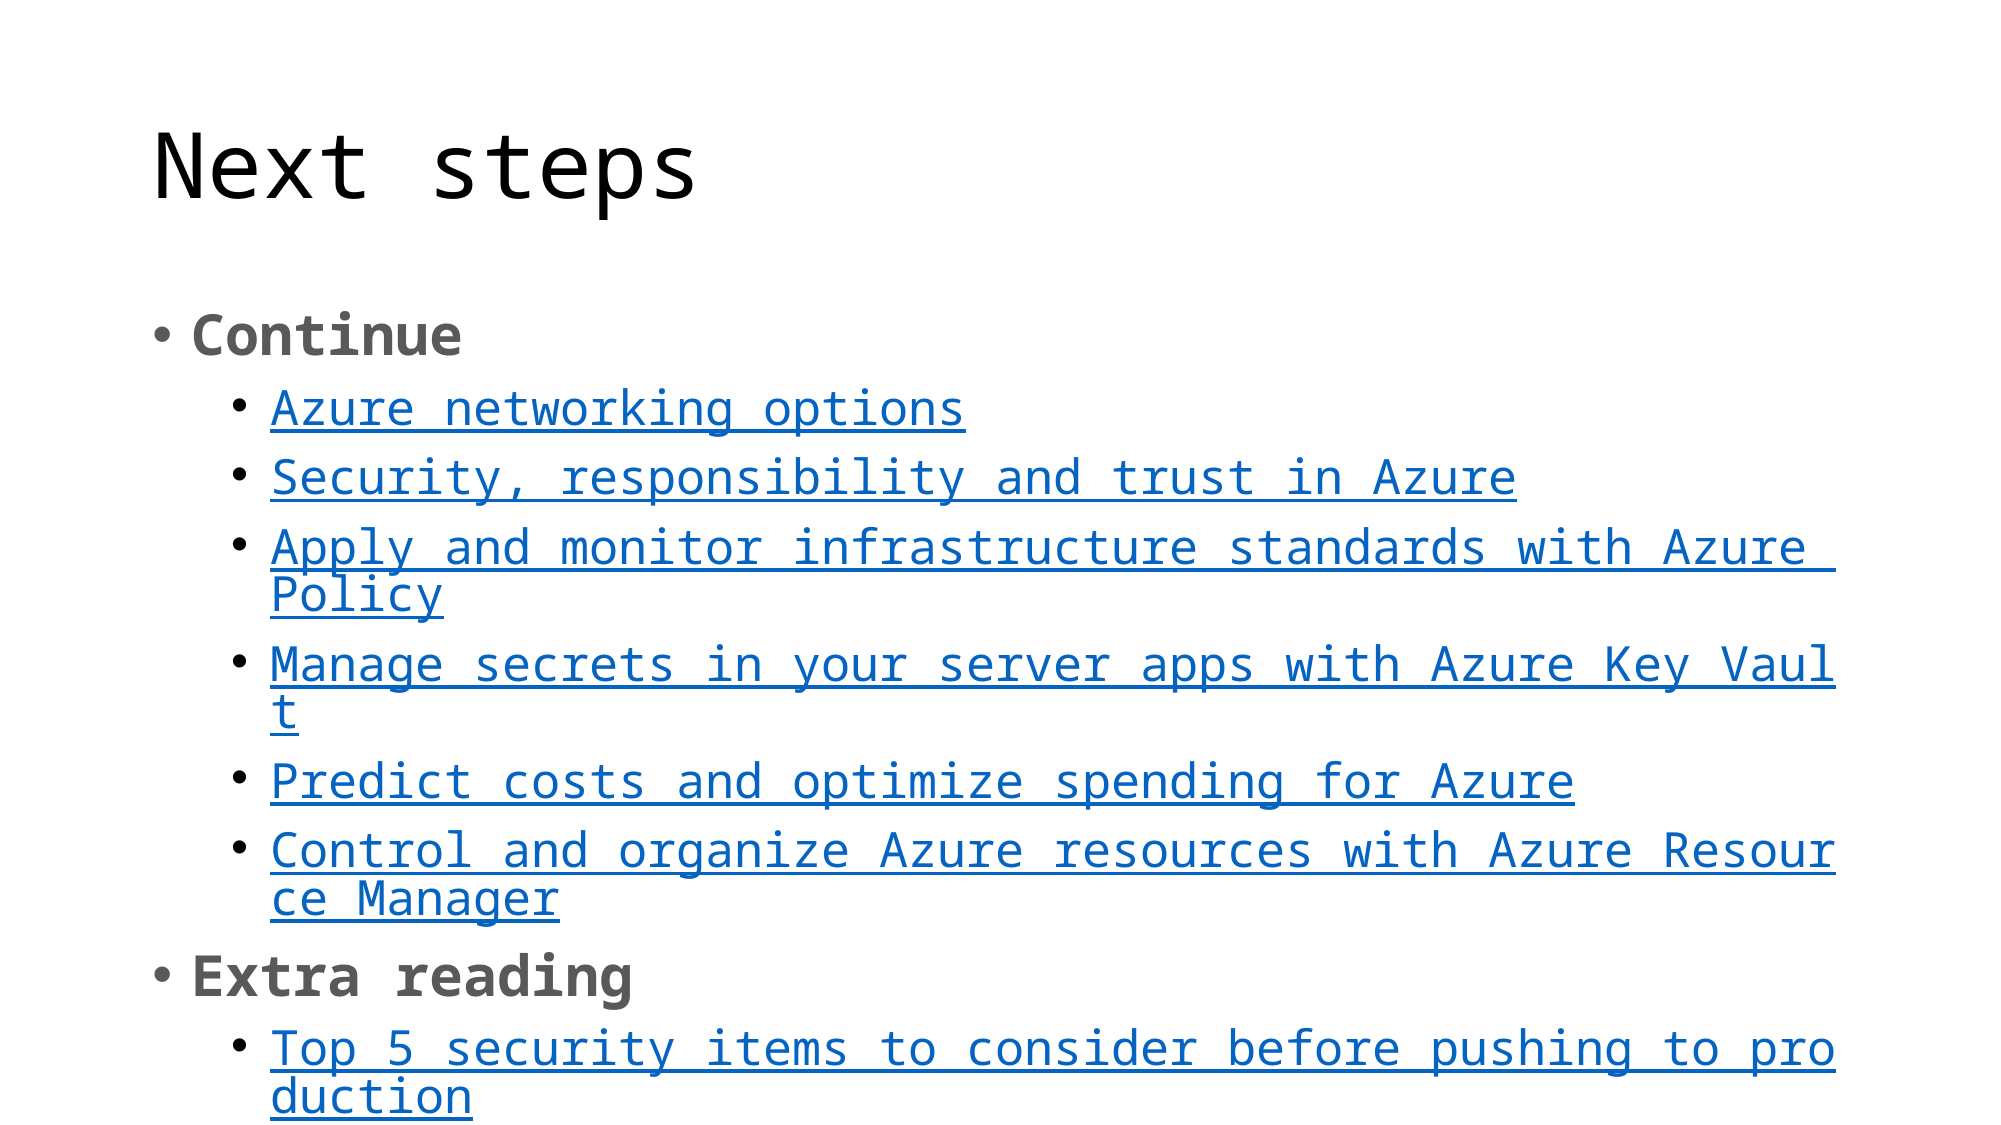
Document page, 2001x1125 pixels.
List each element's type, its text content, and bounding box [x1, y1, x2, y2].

title Next steps [137, 59, 1863, 278]
list Continue Azure networking options Security, responsibility and trust in Azure Apply and monitor infrastructure standards with Azure Policy Manage secrets in your server apps with Azure Key Vault Predict costs and optimize spending for Azure Control and organize Azure resources with Azure Resource Manager Extra reading Top 5 security items to consider before pushing to production Azure Management - Governance [137, 299, 1863, 1014]
